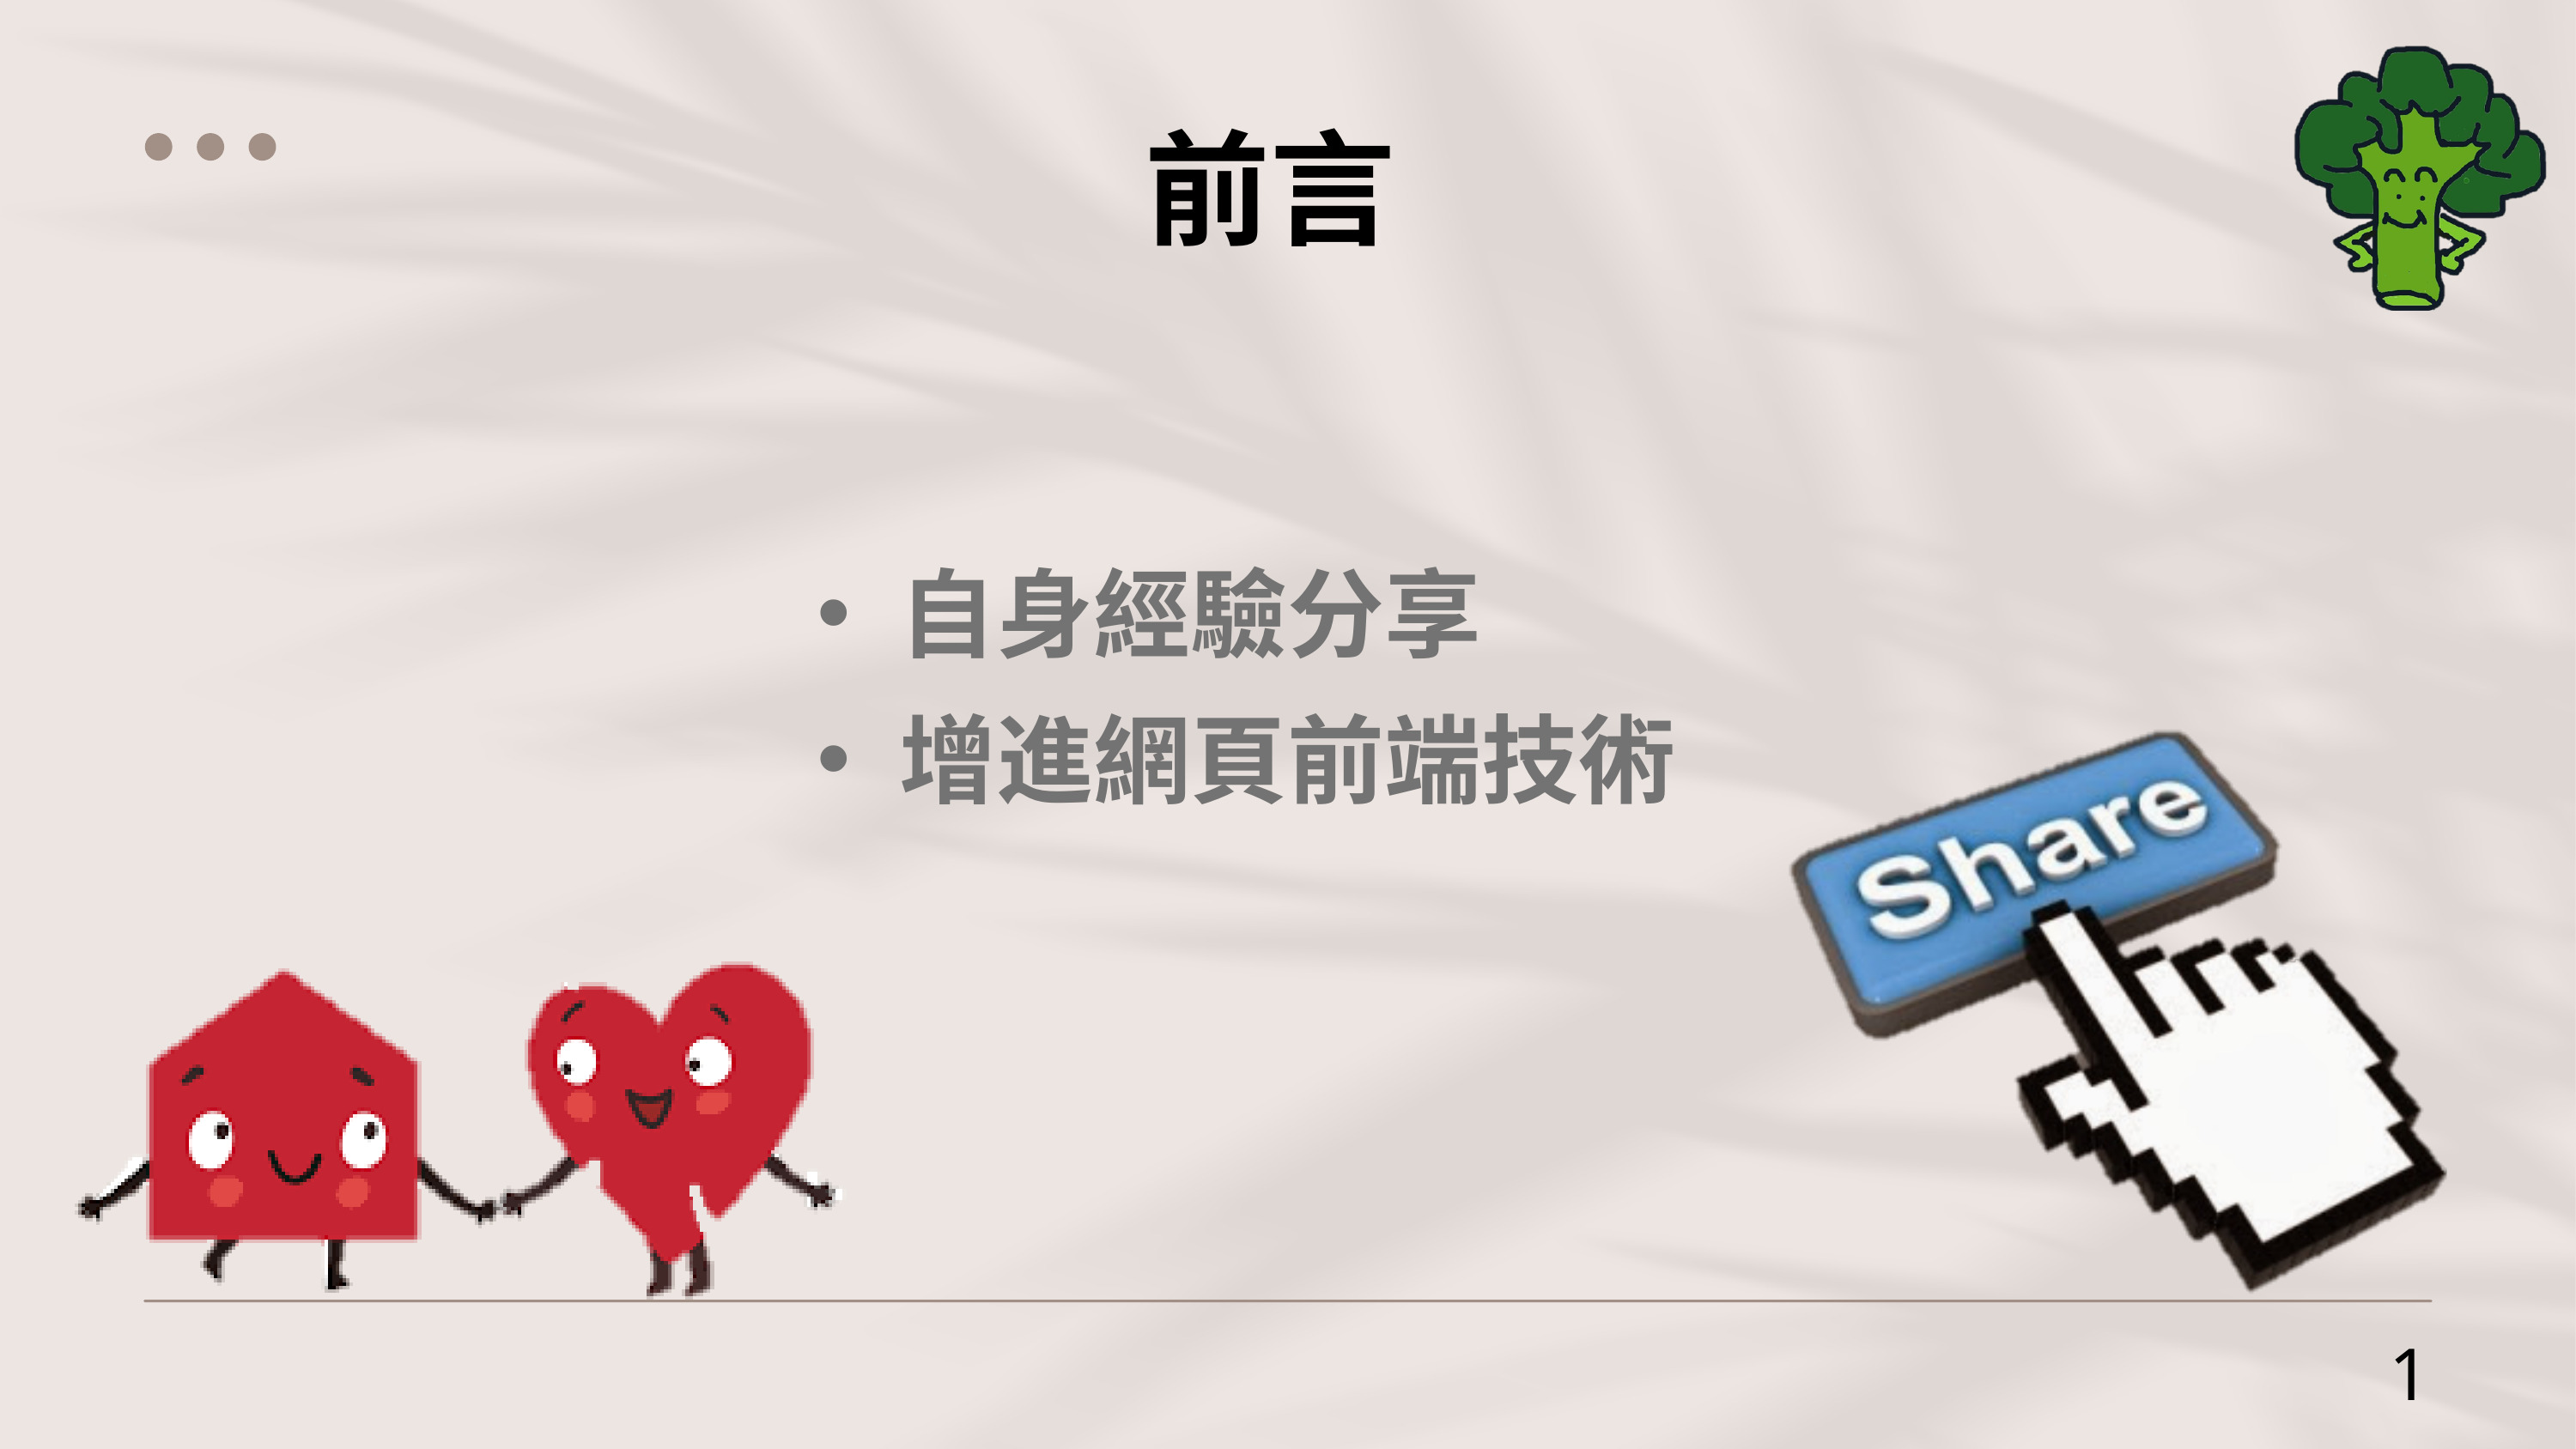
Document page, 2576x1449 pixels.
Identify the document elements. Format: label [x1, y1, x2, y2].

text_box [144, 132, 276, 161]
picture [0, 0, 2576, 1449]
